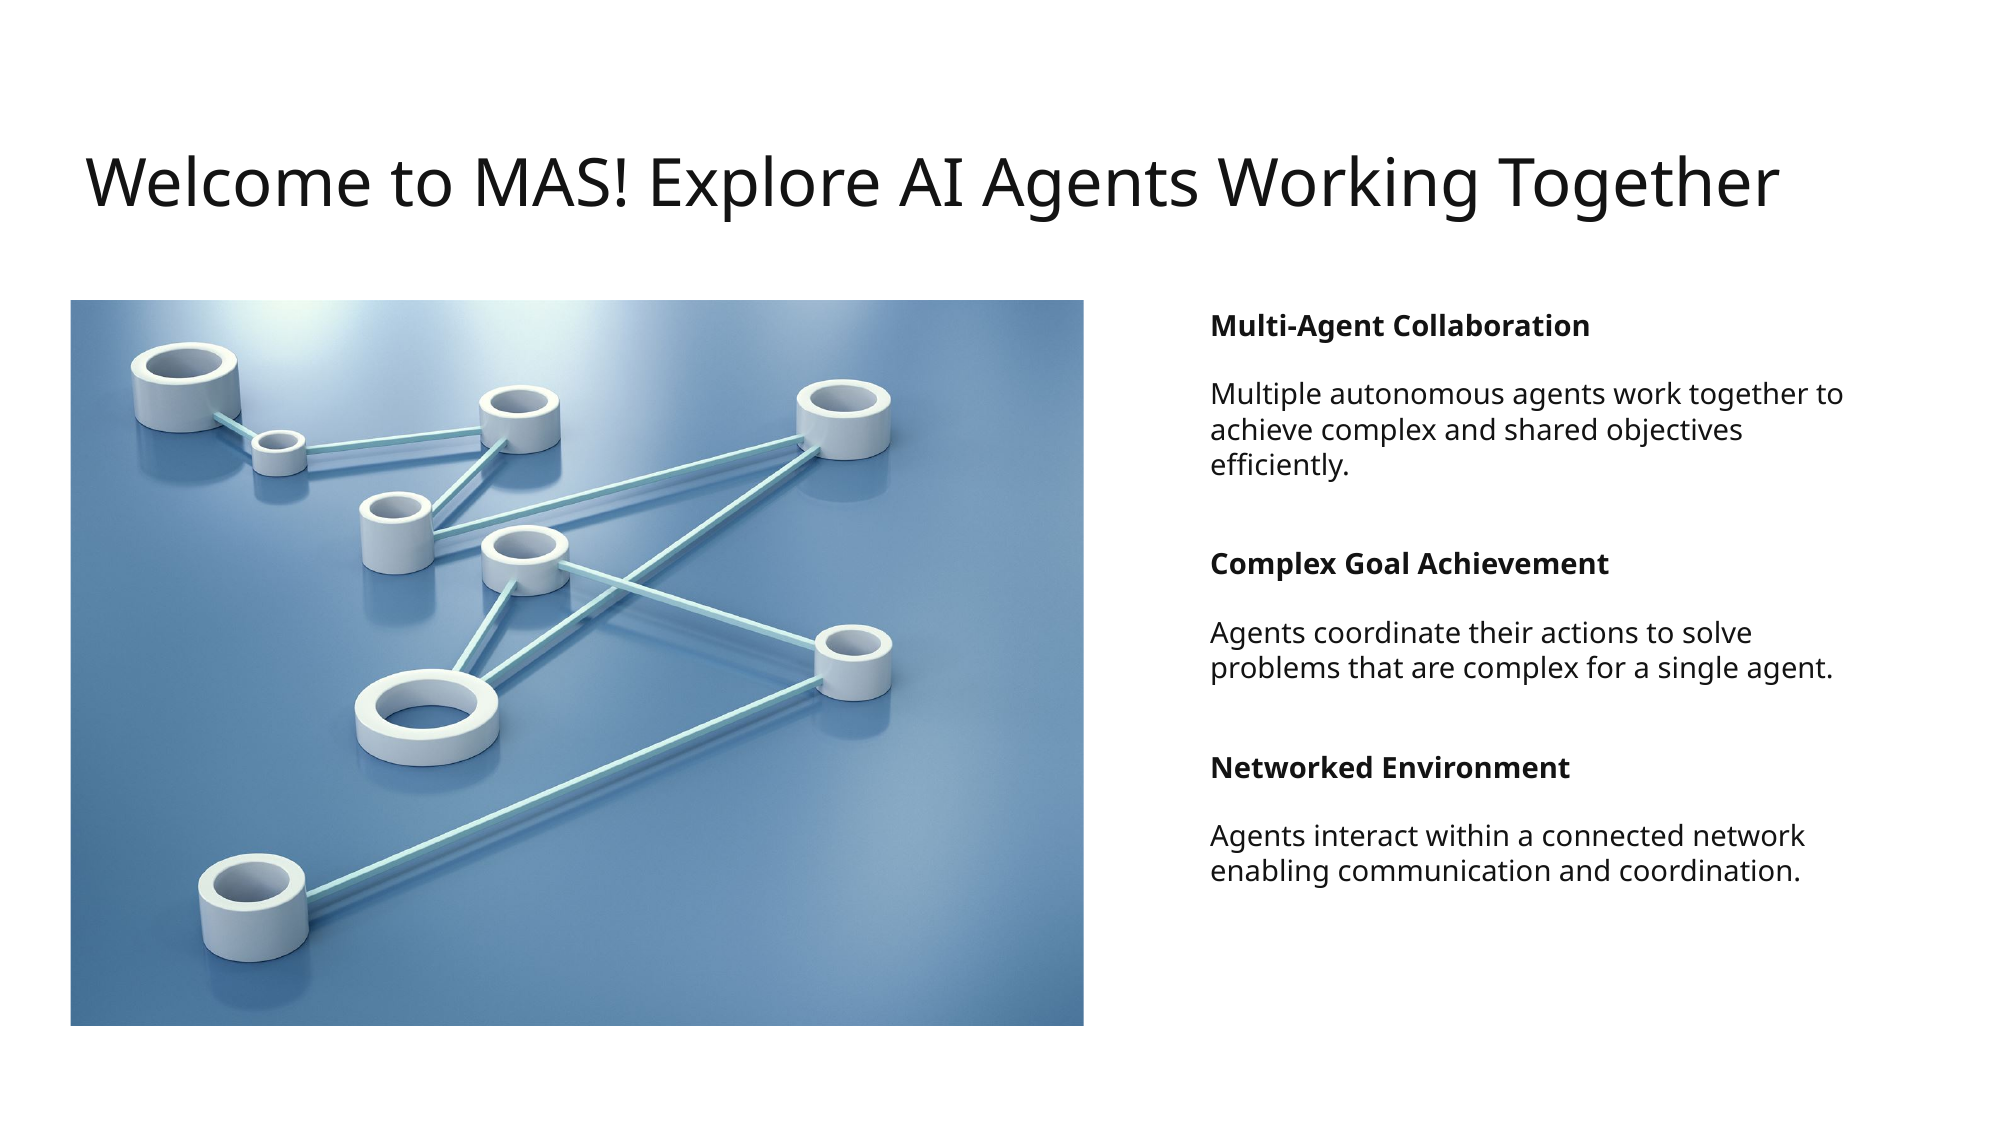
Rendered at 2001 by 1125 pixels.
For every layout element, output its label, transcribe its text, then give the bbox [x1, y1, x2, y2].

text_box Multi-Agent Collaboration Multiple autonomous agents work together to achieve complex and shared objectives efficiently. Complex Goal Achievement Agents coordinate their actions to solve problems that are complex for a single agent. Networked Environment Agents interact within a connected network enabling communication and coordination. [1195, 299, 1901, 1027]
title Welcome to MAS! Explore AI Agents Working Together [70, 104, 1901, 265]
picture [70, 299, 1084, 1026]
